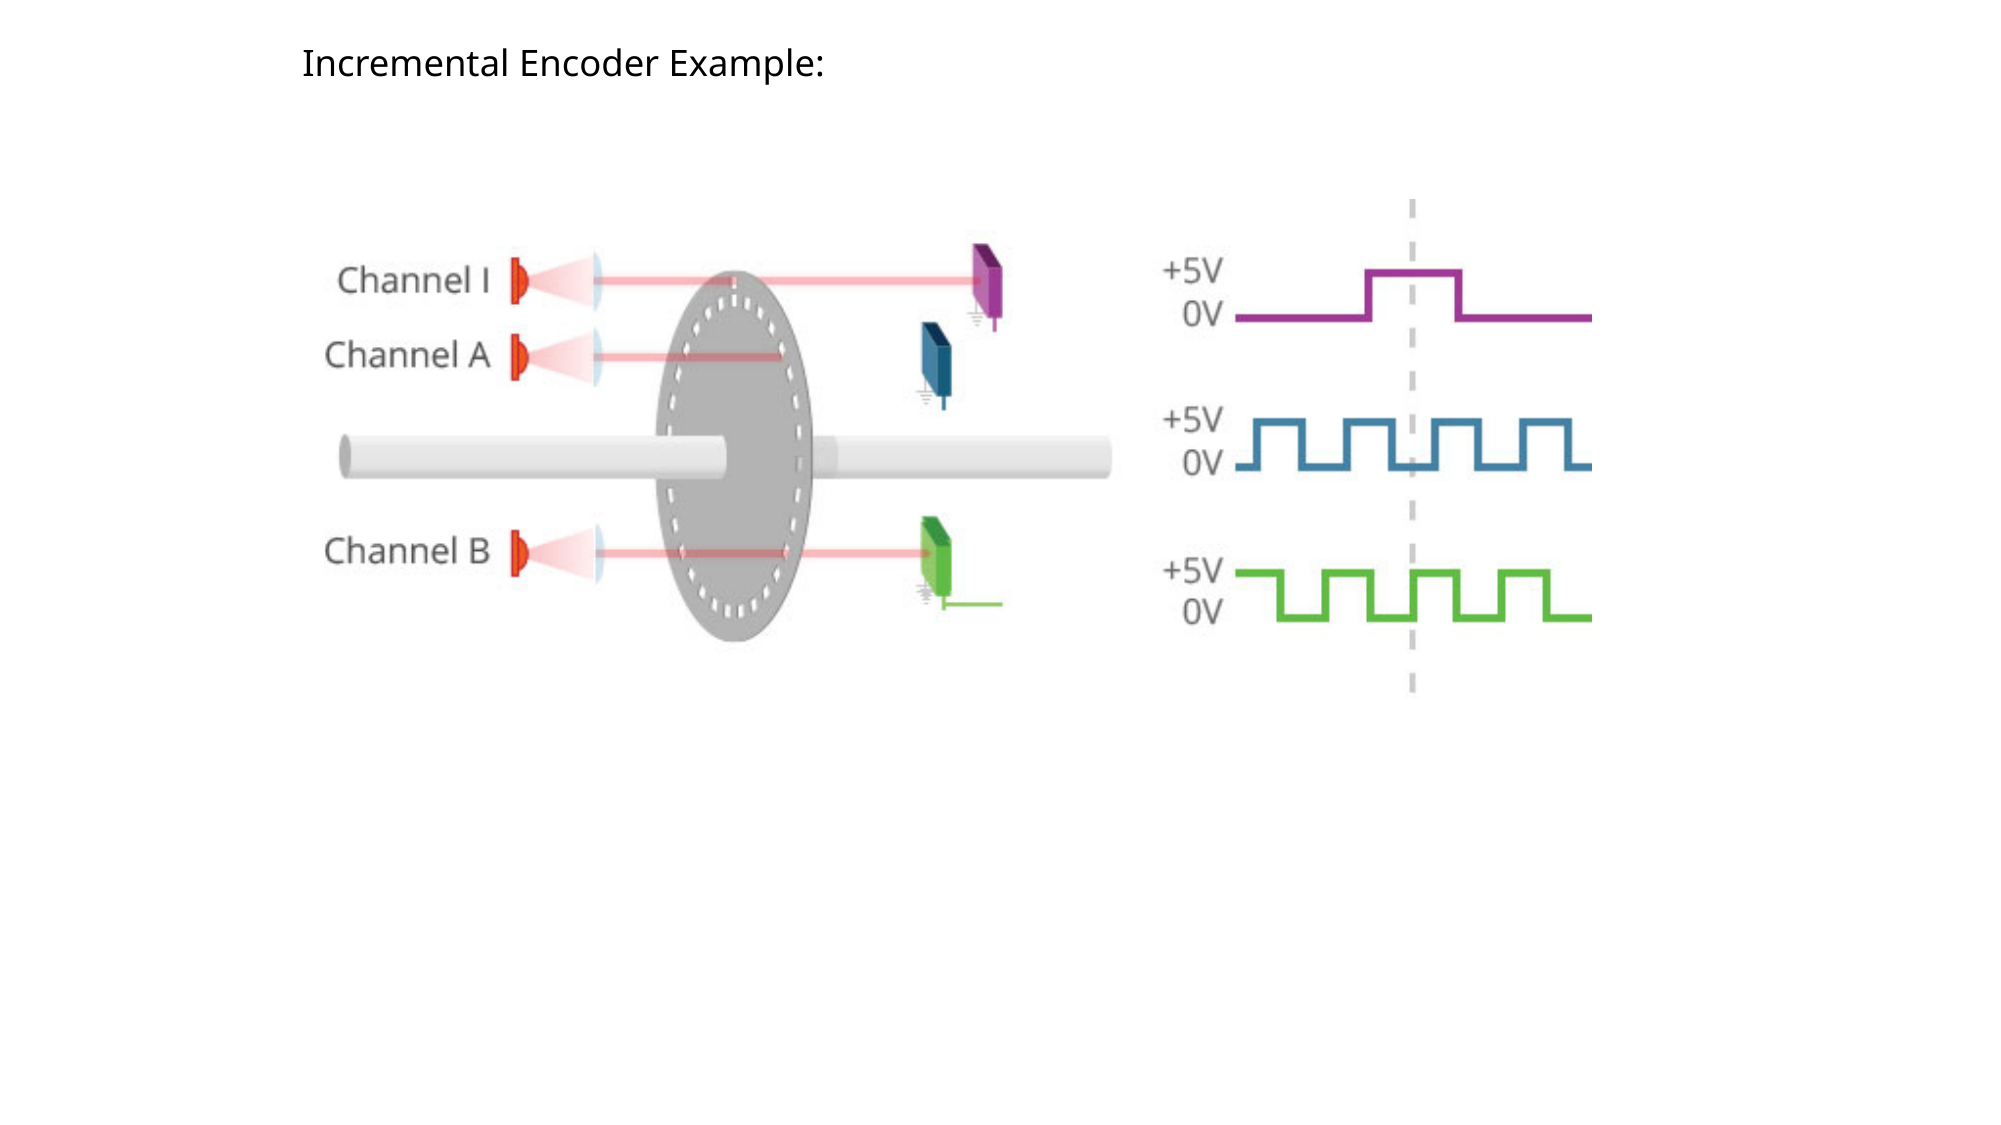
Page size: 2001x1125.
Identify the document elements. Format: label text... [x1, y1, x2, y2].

title Incremental Encoder Example: [287, 37, 888, 93]
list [324, 199, 1592, 699]
